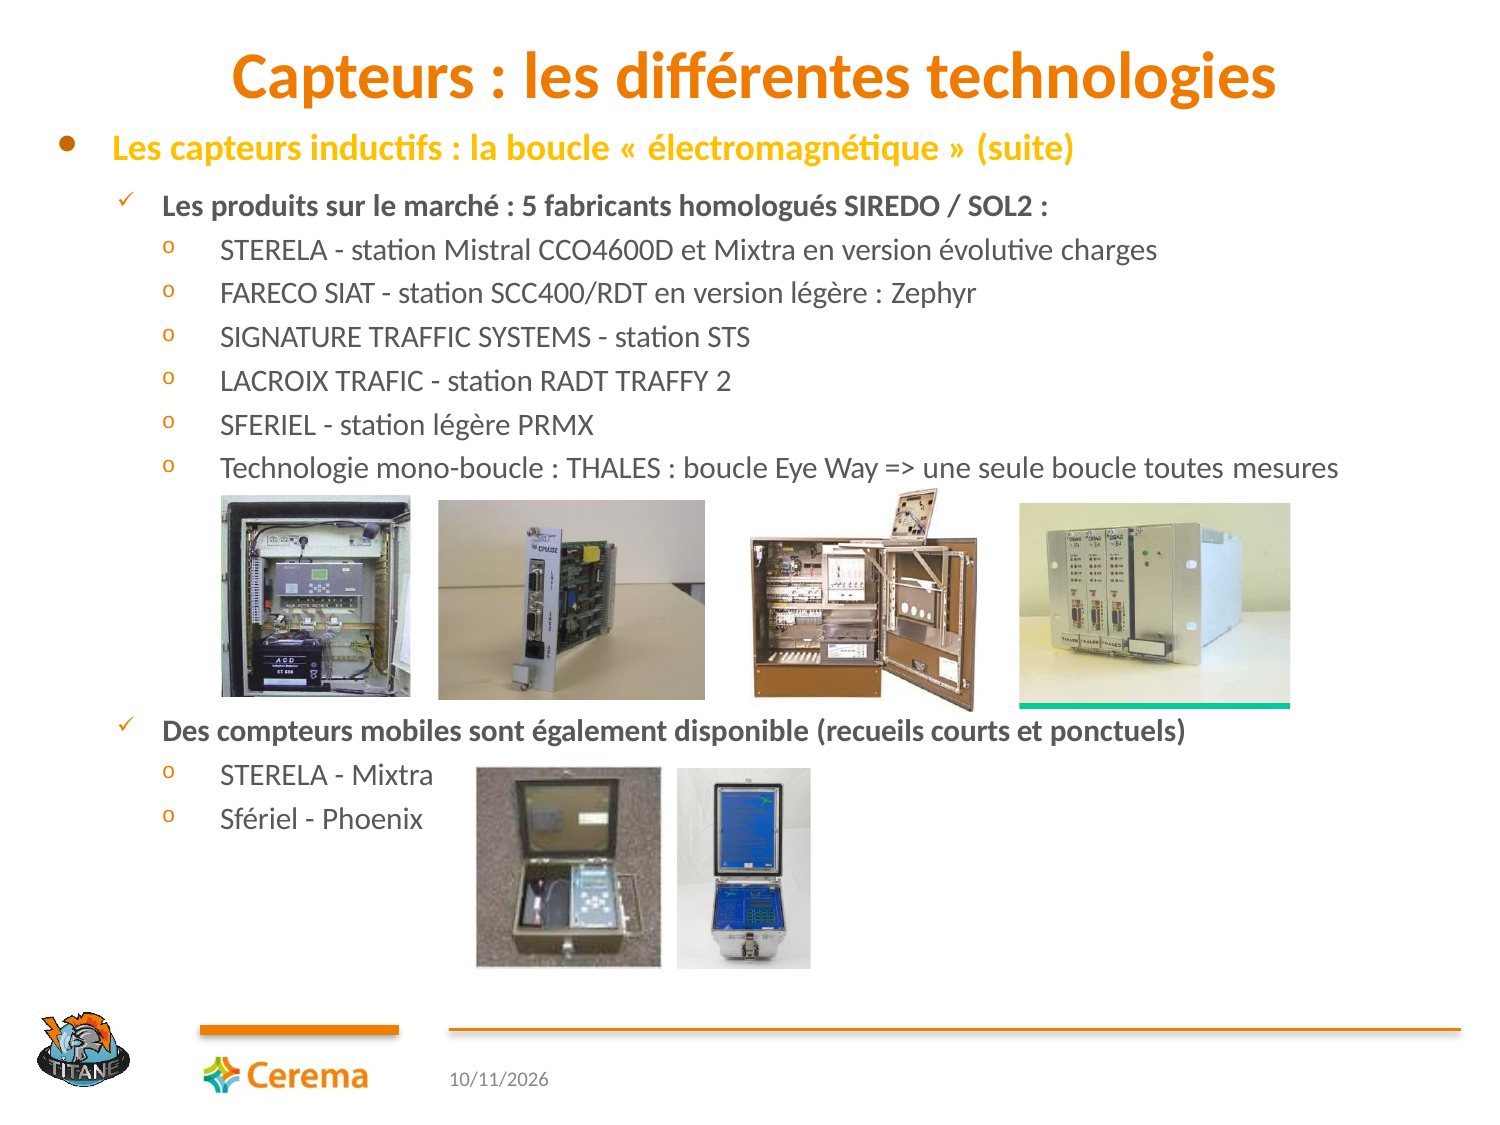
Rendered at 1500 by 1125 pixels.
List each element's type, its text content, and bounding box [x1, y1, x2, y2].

text_box Les capteurs inductifs : la boucle « électromagnétique » (suite) Les produits sur le marché : 5 fabricants homologués SIREDO / SOL2 : STERELA - station Mistral CCO4600D et Mixtra en version évolutive charges FARECO SIAT - station SCC400/RDT en version légère : Zephyr SIGNATURE TRAFFIC SYSTEMS - station STS LACROIX TRAFIC - station RADT TRAFFY 2 SFERIEL - station légère PRMX Technologie mono-boucle : THALES : boucle Eye Way => une seule boucle toutes mesures [54, 99, 1352, 486]
text_box [750, 488, 978, 702]
title Capteurs : les différentes technologies [230, 29, 1290, 99]
text_box Des compteurs mobiles sont également disponible (recueils courts et ponctuels) STERELA - Mixtra Sfériel - Phoenix [114, 702, 1198, 836]
picture [37, 1012, 130, 1087]
picture [186, 1039, 385, 1110]
text_box [438, 500, 705, 700]
text_box [475, 836, 663, 969]
text_box [1019, 503, 1291, 709]
text_box [677, 836, 811, 969]
text_box [221, 495, 411, 697]
